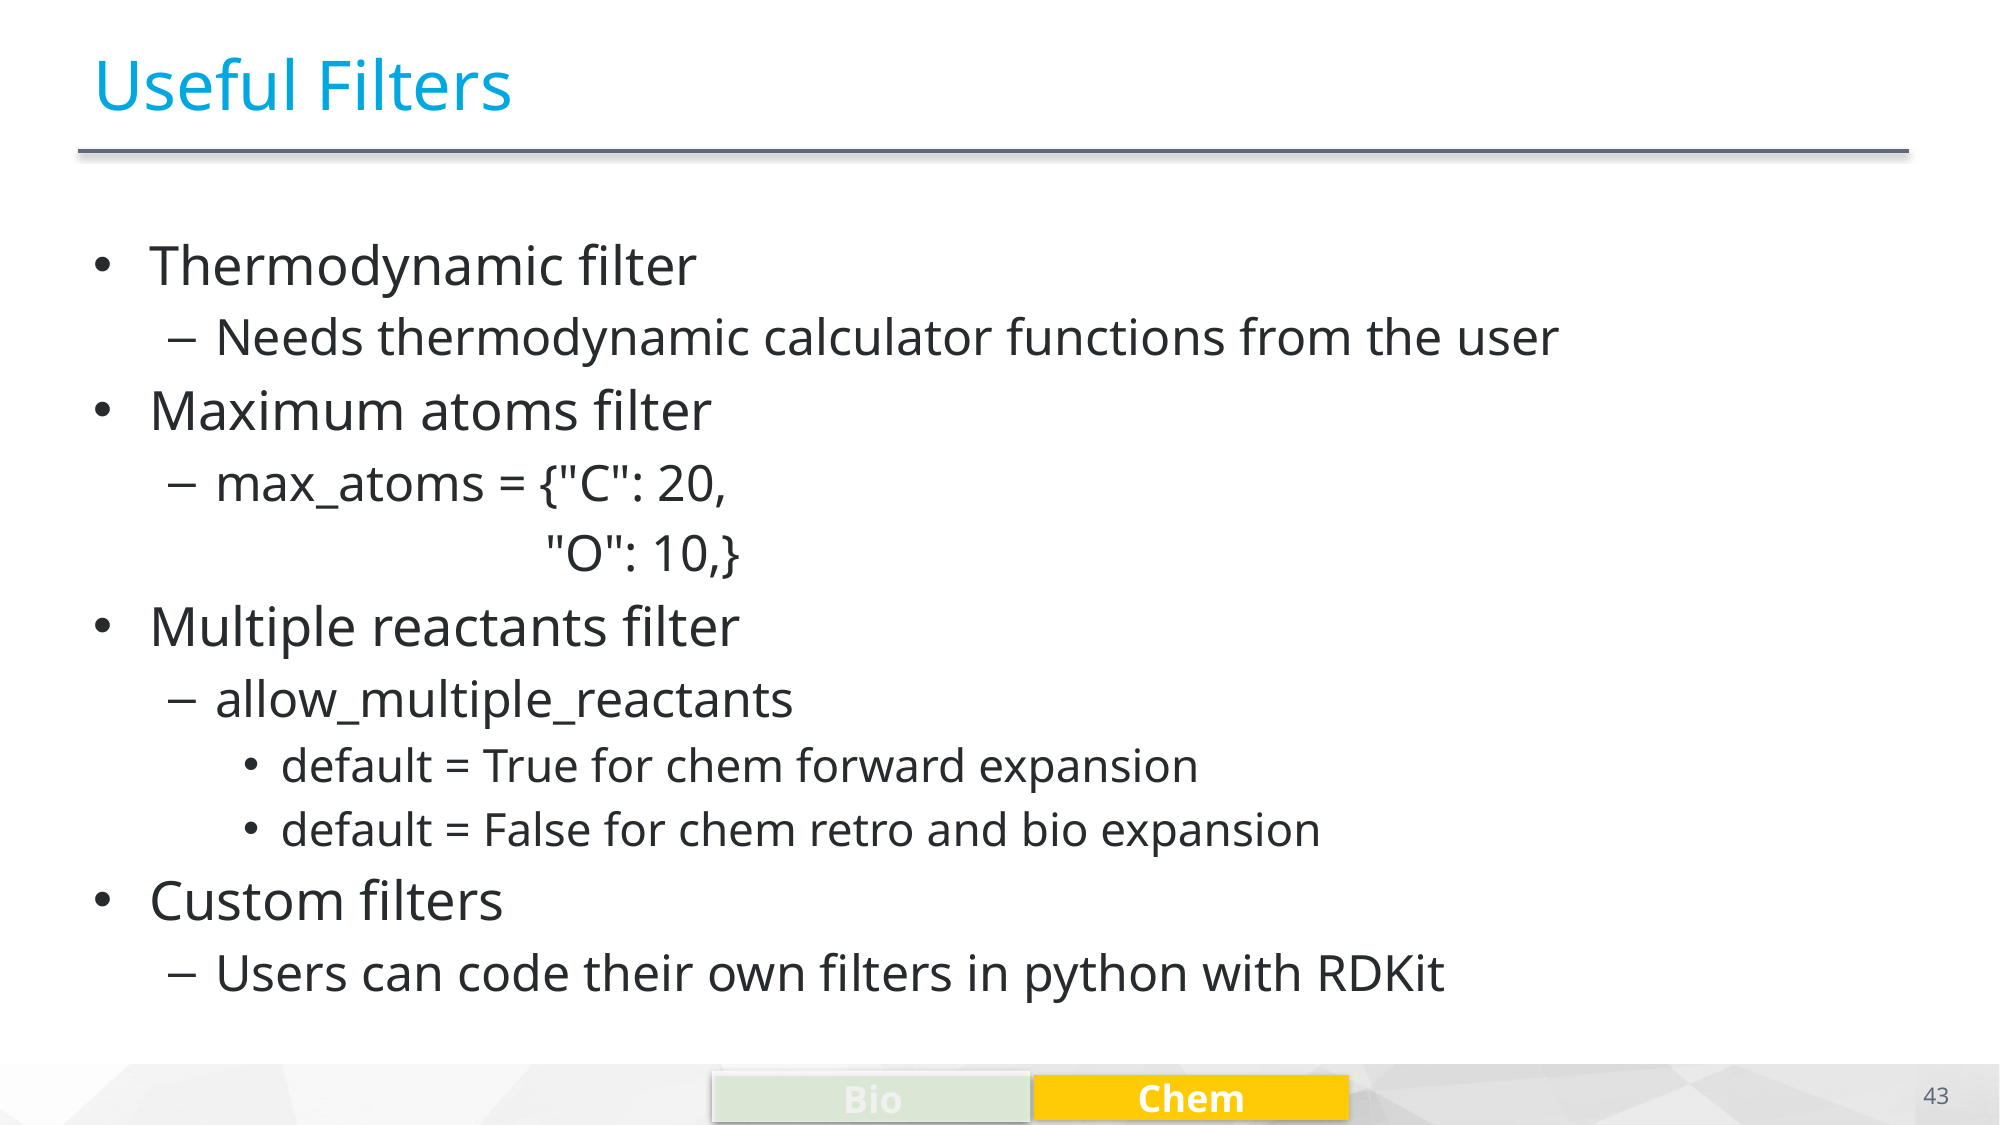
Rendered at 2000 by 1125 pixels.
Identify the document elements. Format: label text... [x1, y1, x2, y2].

title Useful Filters [78, 34, 1987, 168]
list Thermodynamic filter Needs thermodynamic calculator functions from the user Maximum atoms filter max_atoms = {"C": 20, "O": 10,} Multiple reactants filter allow_multiple_reactants default = True for chem forward expansion default = False for chem retro and bio expansion Custom filters Users can code their own filters in python with RDKit [78, 223, 1910, 921]
picture [0, 1064, 2000, 1125]
text_box [711, 1070, 1031, 1077]
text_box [715, 1074, 1350, 1122]
